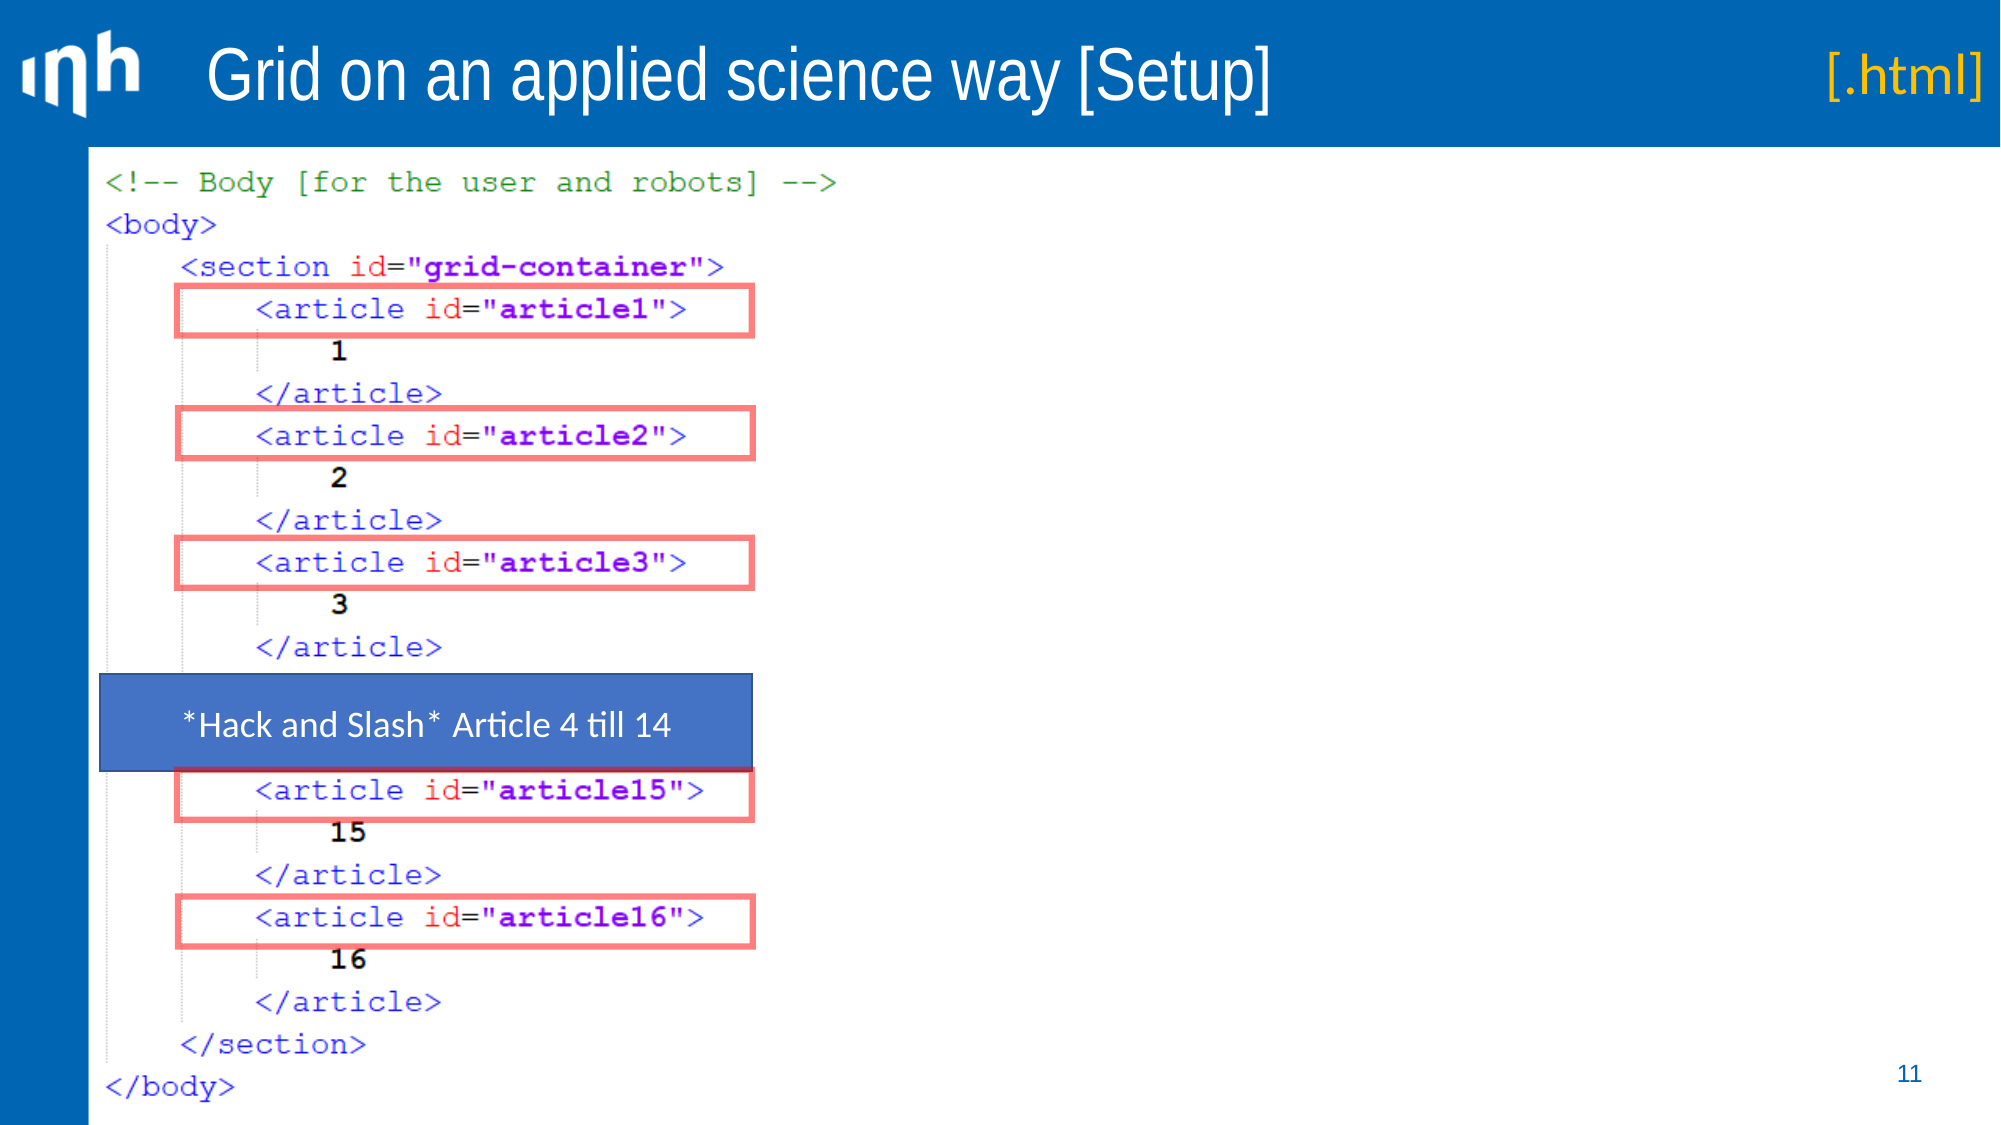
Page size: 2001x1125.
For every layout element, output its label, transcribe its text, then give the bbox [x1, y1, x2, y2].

text_box Grid on an applied science way [Setup] [191, 18, 1691, 125]
text_box [176, 769, 753, 821]
text_box [733, 895, 754, 948]
text_box 11 [1782, 1042, 1938, 1103]
picture [0, 0, 2001, 1125]
text_box *Hack and Slash* Article 4 till 14 [99, 763, 753, 772]
text_box [.html] [1755, 28, 2000, 114]
